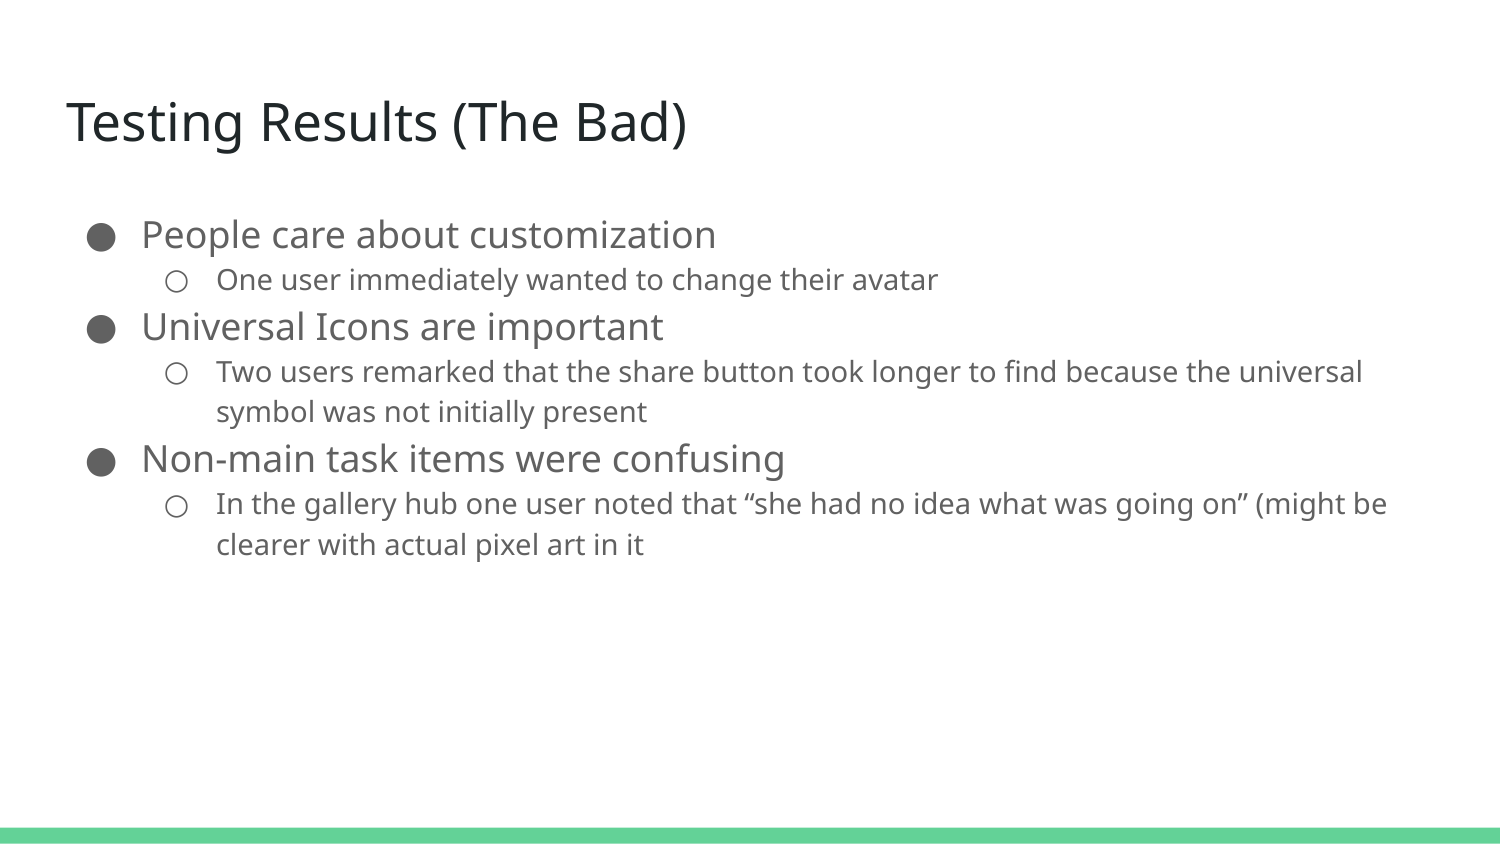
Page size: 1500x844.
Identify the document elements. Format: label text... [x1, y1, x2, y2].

title Testing Results (The Bad) [51, 72, 1449, 167]
list People care about customization One user immediately wanted to change their avatar Universal Icons are important Two users remarked that the share button took longer to find because the universal symbol was not initially present Non-main task items were confusing In the gallery hub one user noted that “she had no idea what was going on” (might be clearer with actual pixel art in it [51, 189, 1449, 750]
